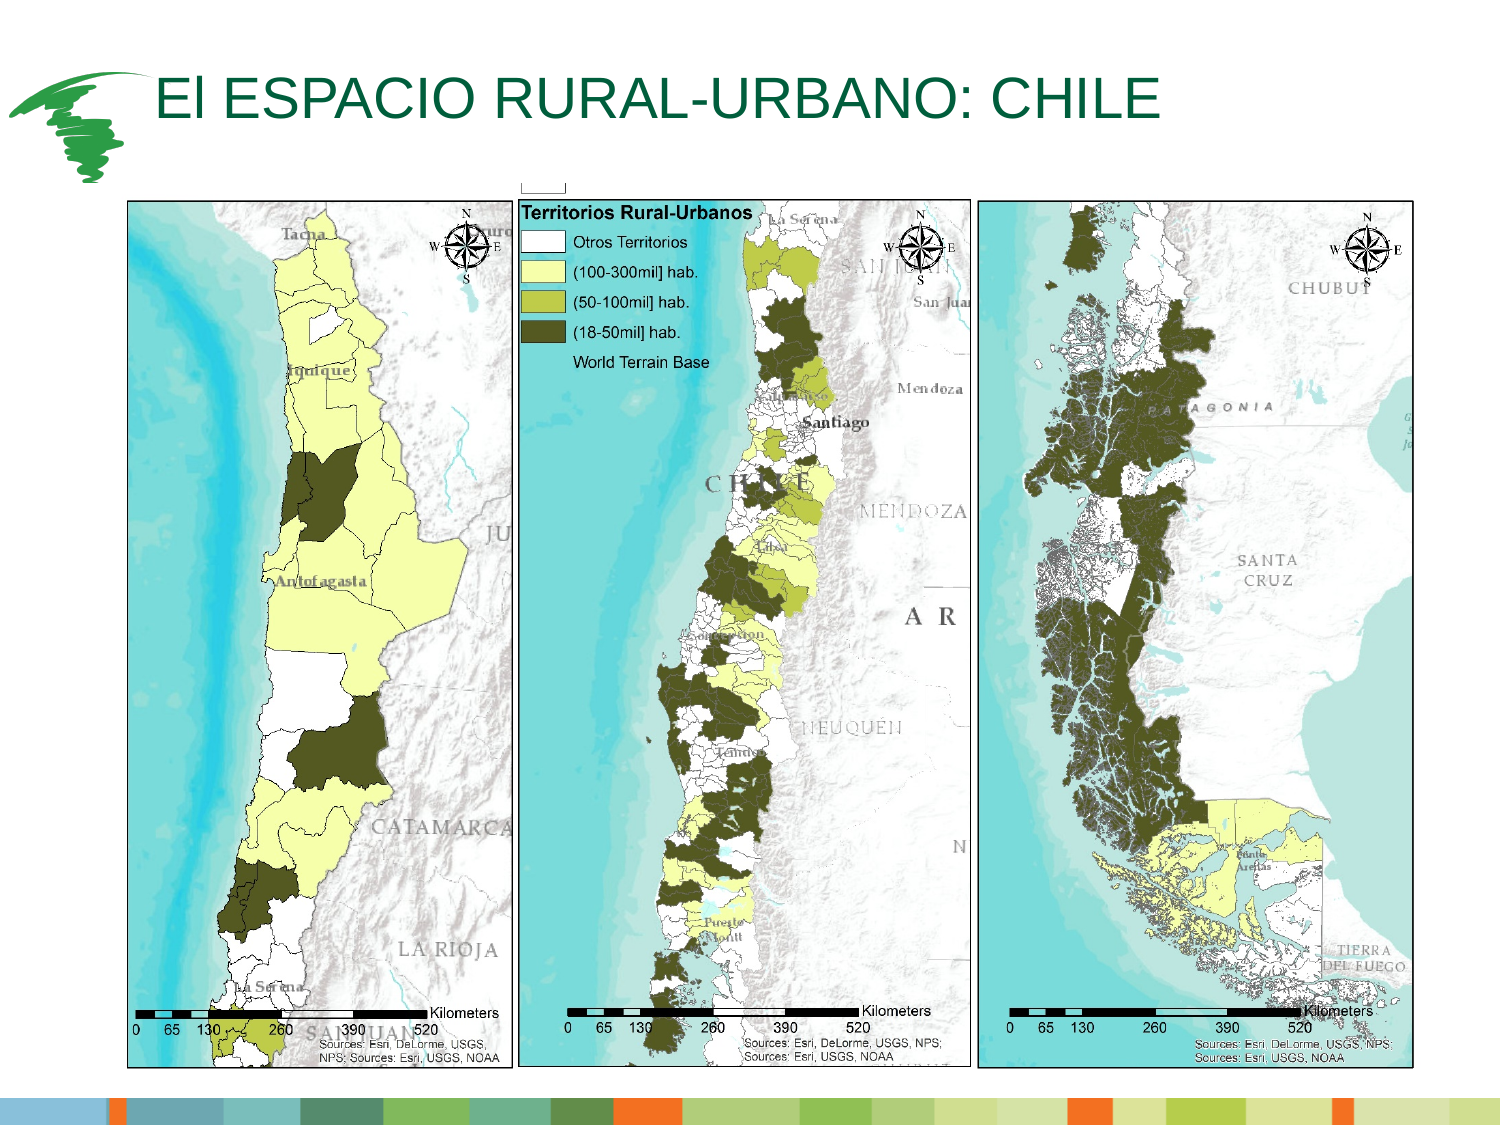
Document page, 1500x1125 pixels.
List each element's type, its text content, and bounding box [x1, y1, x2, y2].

title El ESPACIO RURAL-URBANO: CHILE [139, 61, 1439, 183]
picture [9, 72, 1457, 1086]
